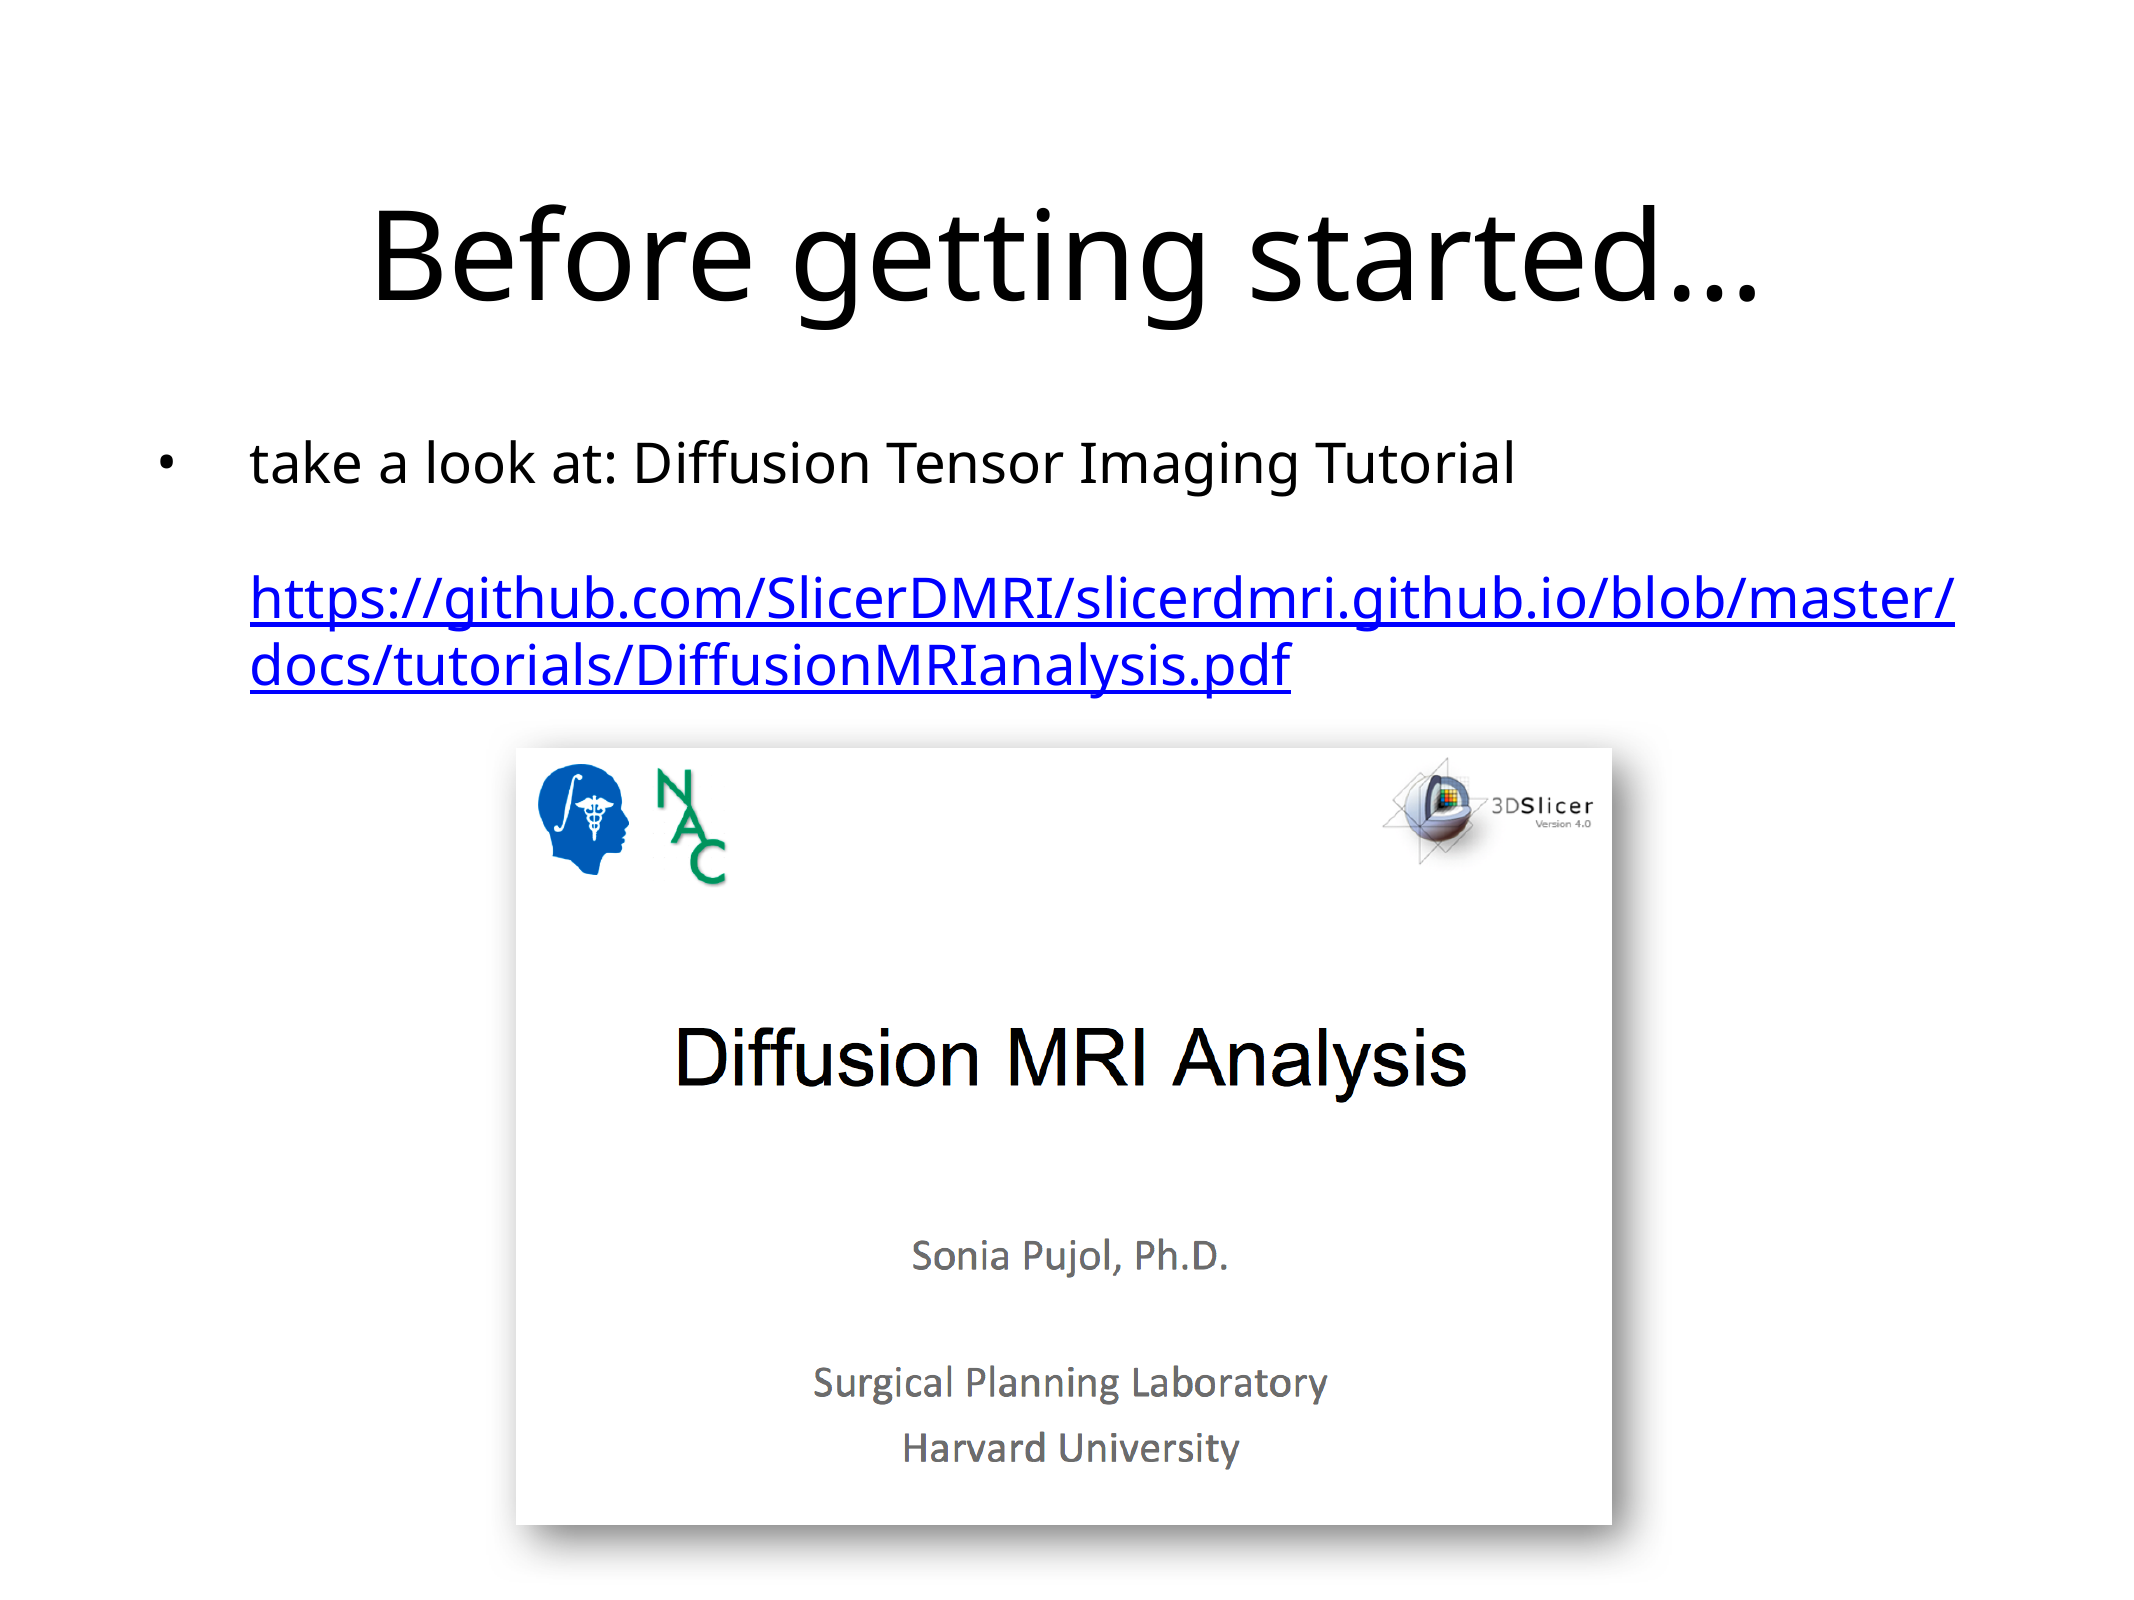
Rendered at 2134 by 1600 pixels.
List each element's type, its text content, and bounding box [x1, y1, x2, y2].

title Before getting started… [156, 72, 1978, 427]
picture [516, 748, 1612, 1526]
list take a look at: Diffusion Tensor Imaging Tutorial https://github.com/SlicerDMRI/slicerdmri.github.io/blob/master/docs/tutorials/DiffusionMRIanalysis.pdf [156, 427, 1978, 1459]
